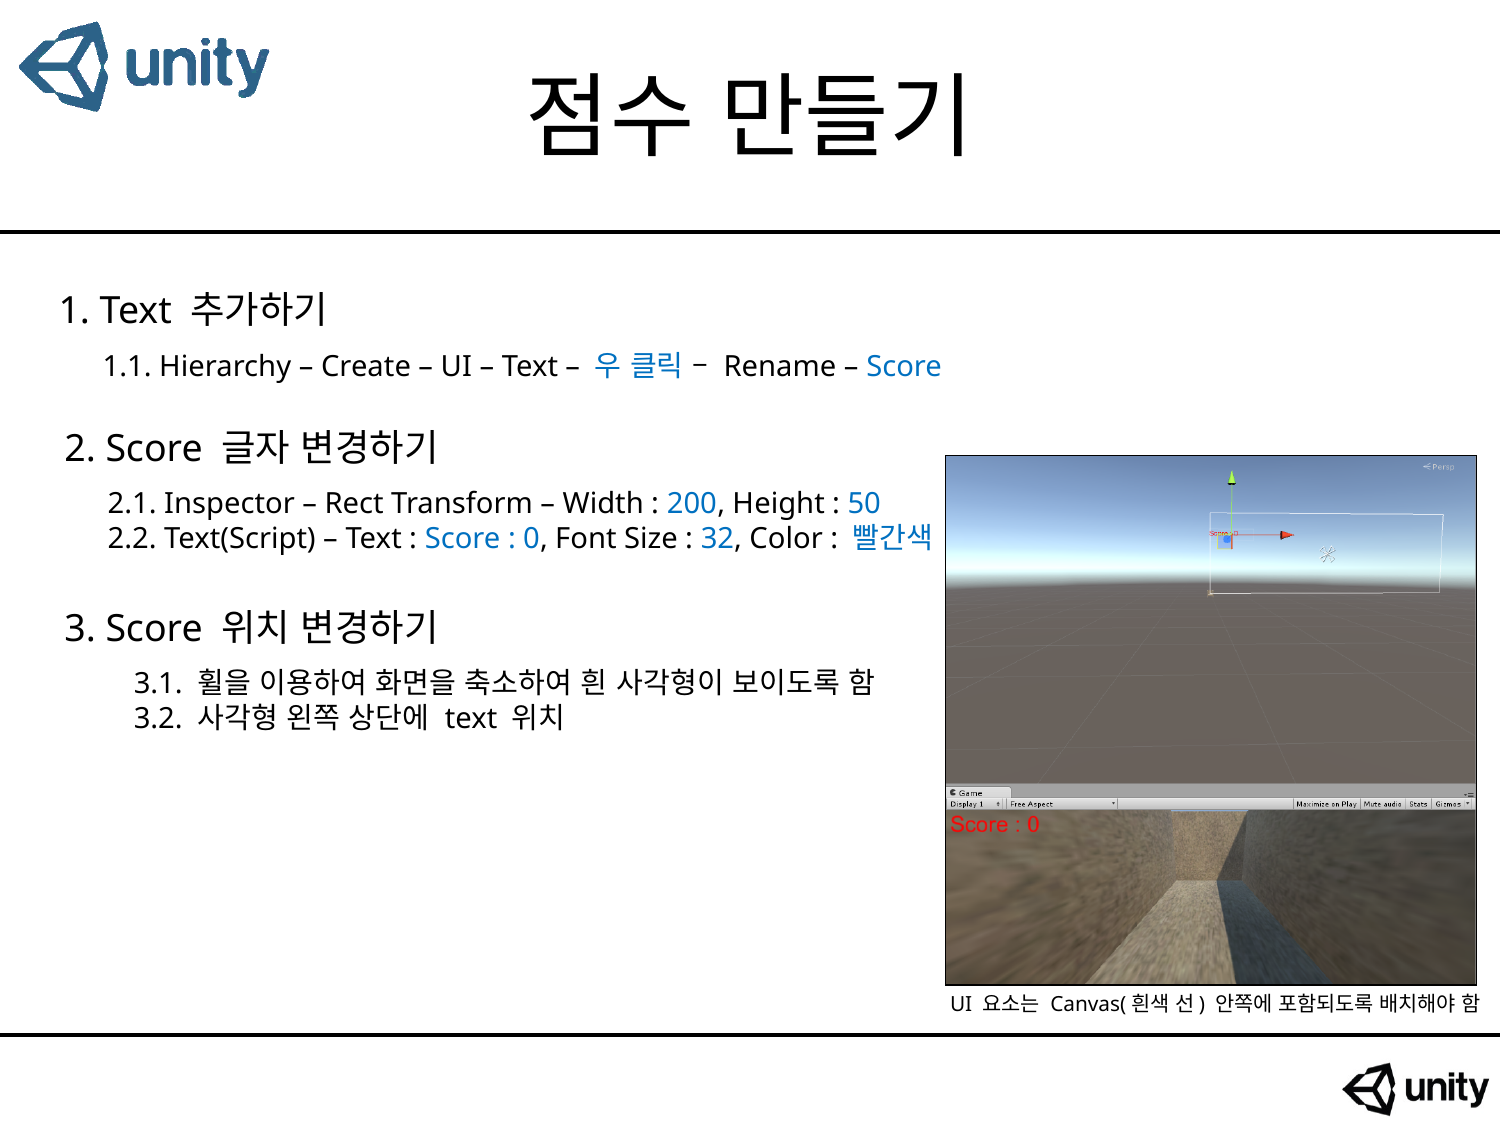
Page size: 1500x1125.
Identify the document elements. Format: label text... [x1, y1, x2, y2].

text_box 1. Text 추가하기 [43, 278, 344, 339]
text_box 2.1. Inspector – Rect Transform – Width : 200, Height : 50 2.2. Text(Script) – Text : Score : 0, Font Size : 32, Color : 빨간색 [92, 476, 940, 562]
text_box 1.1. Hierarchy – Create – UI – Text – 우 클릭 – Rename – Score [87, 339, 957, 390]
picture [8, 14, 290, 125]
text_box 3.1. 휠을 이용하여 화면을 축소하여 흰 사각형이 보이도록 함 3.2. 사각형 왼쪽 상단에 text 위치 [118, 656, 891, 742]
title 점수 만들기 [75, 19, 1425, 207]
text_box 2. Score 글자 변경하기 [49, 416, 454, 476]
picture [1336, 1058, 1500, 1123]
picture [945, 455, 1477, 985]
text_box UI 요소는 Canvas(흰색 선) 안쪽에 포함되도록 배치해야 함 [935, 983, 1495, 1023]
text_box 3. Score 위치 변경하기 [49, 596, 454, 657]
